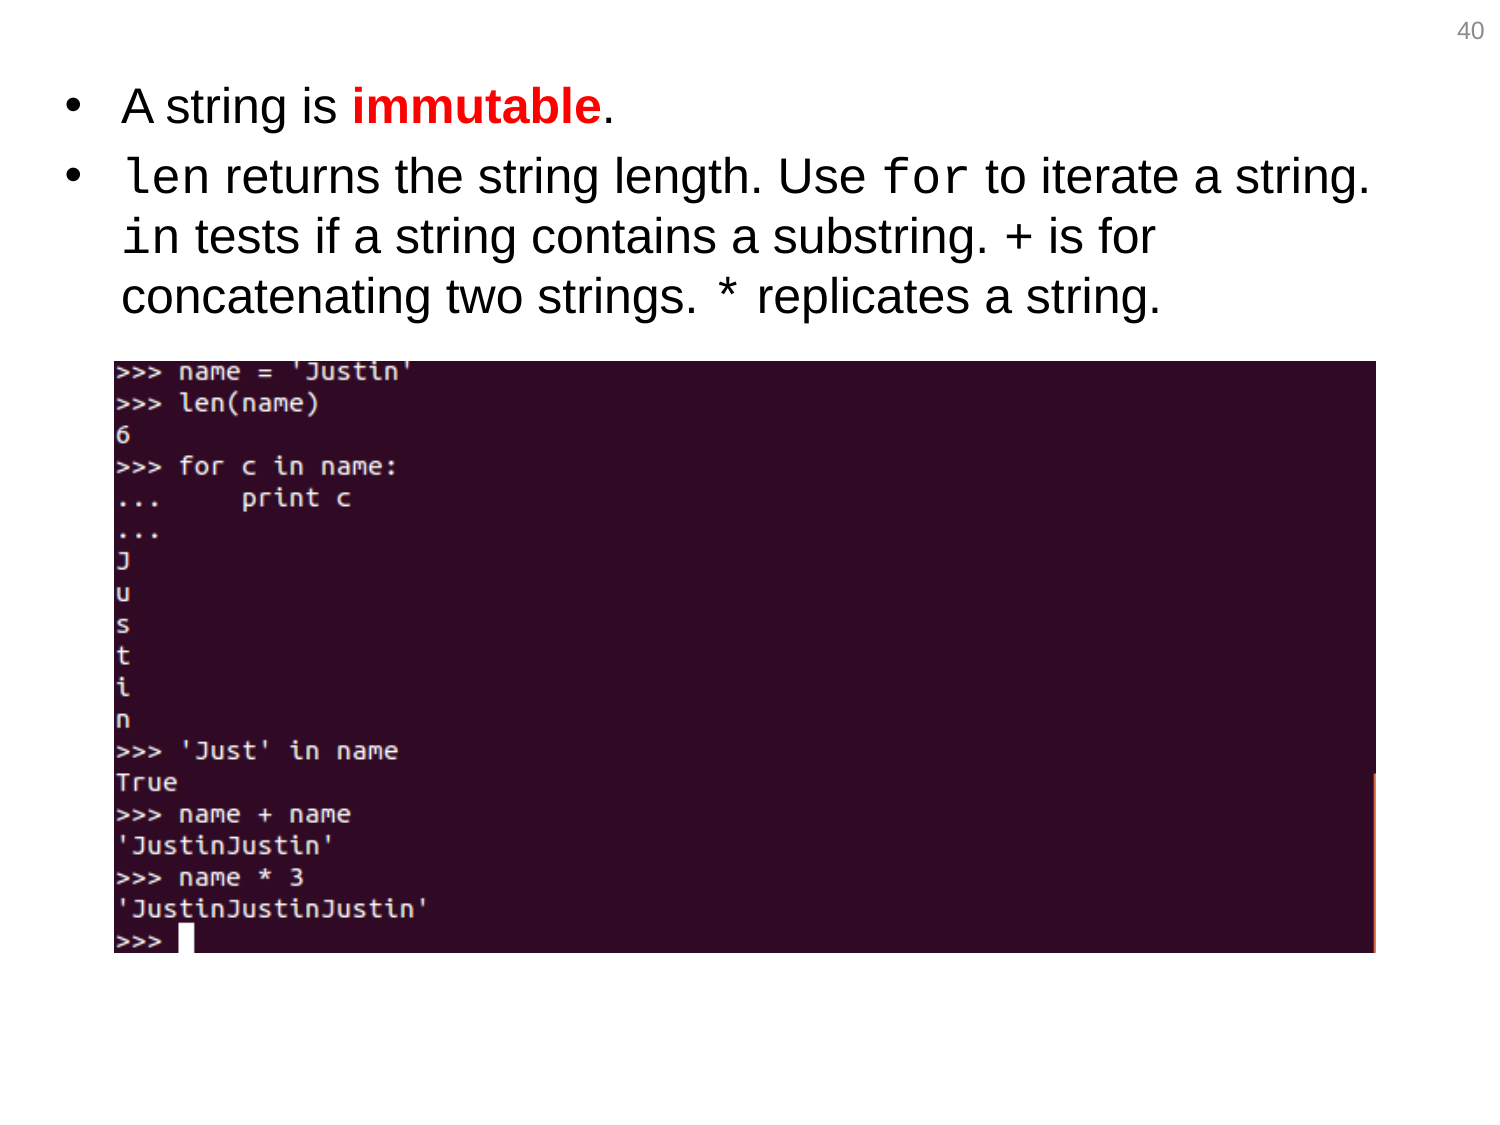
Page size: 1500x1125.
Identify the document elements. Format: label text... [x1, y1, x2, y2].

list A string is immutable. len returns the string length. Use for to iterate a string. in tests if a string contains a substring. + is for concatenating two strings. * replicates a string. [49, 66, 1400, 809]
slide_number 40 [1149, 0, 1500, 60]
picture [113, 361, 1377, 953]
